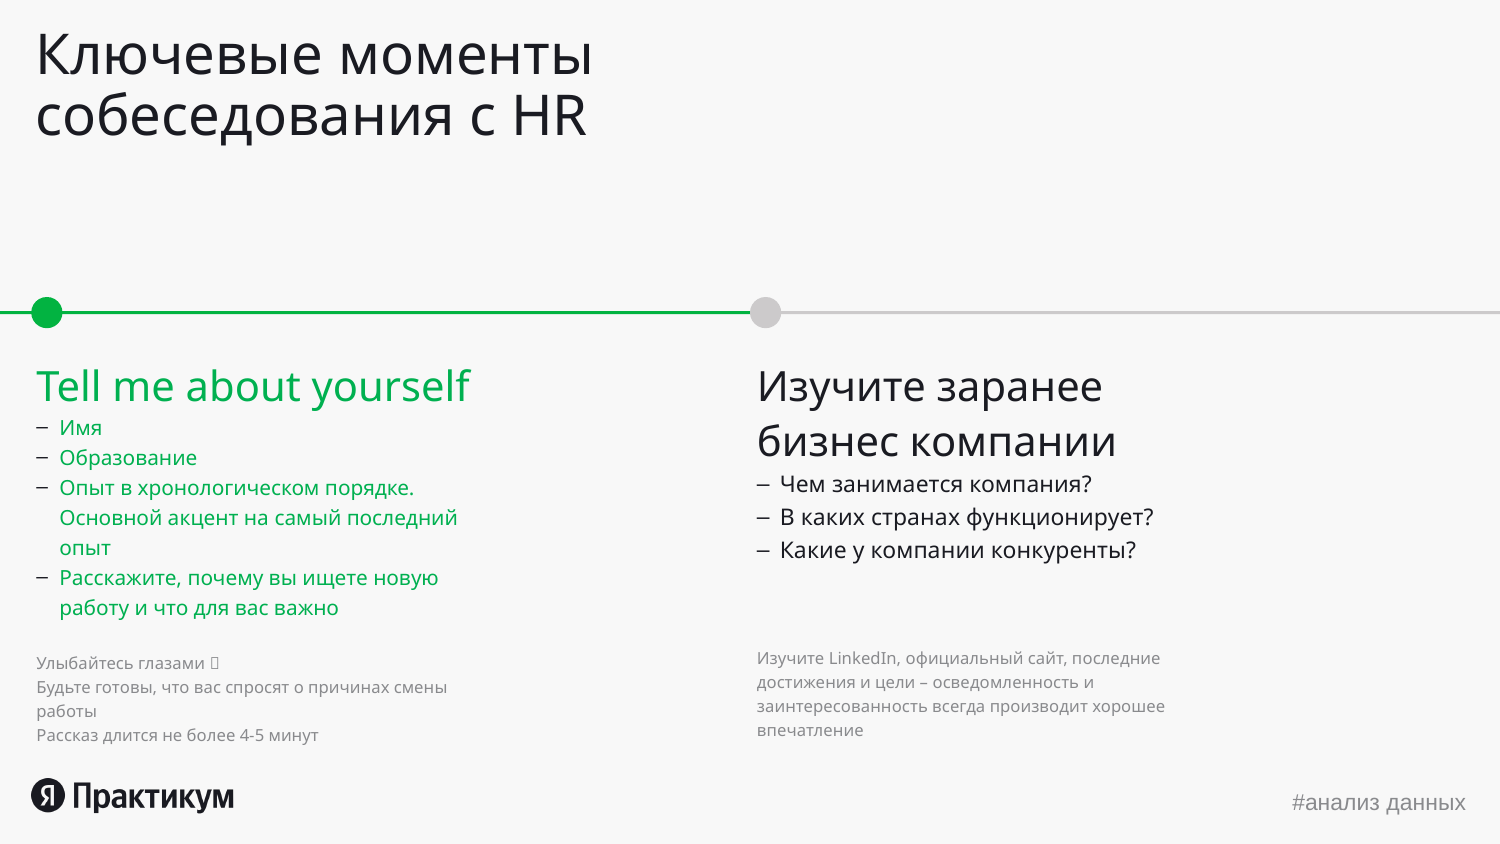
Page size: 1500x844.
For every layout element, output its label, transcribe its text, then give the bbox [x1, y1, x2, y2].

picture [31, 776, 235, 814]
list Tell me about yourself Имя Образование Опыт в хронологическом порядке. Основной акцент на самый последний опыт Расскажите, почему вы ищете новую работу и что для вас важно Улыбайтесь глазами  Будьте готовы, что вас спросят о причинах смены работы Рассказ длится не более 4-5 минут [30, 351, 485, 740]
list Изучите заранее бизнес компании Чем занимается компания? В каких странах функционирует? Какие у компании конкуренты? Изучите LinkedIn, официальный сайт, последние достижения и цели – осведомленность и заинтересованность всегда производит хорошее впечатление [751, 351, 1205, 798]
title Ключевые моменты собеседования с HR [29, 23, 929, 158]
